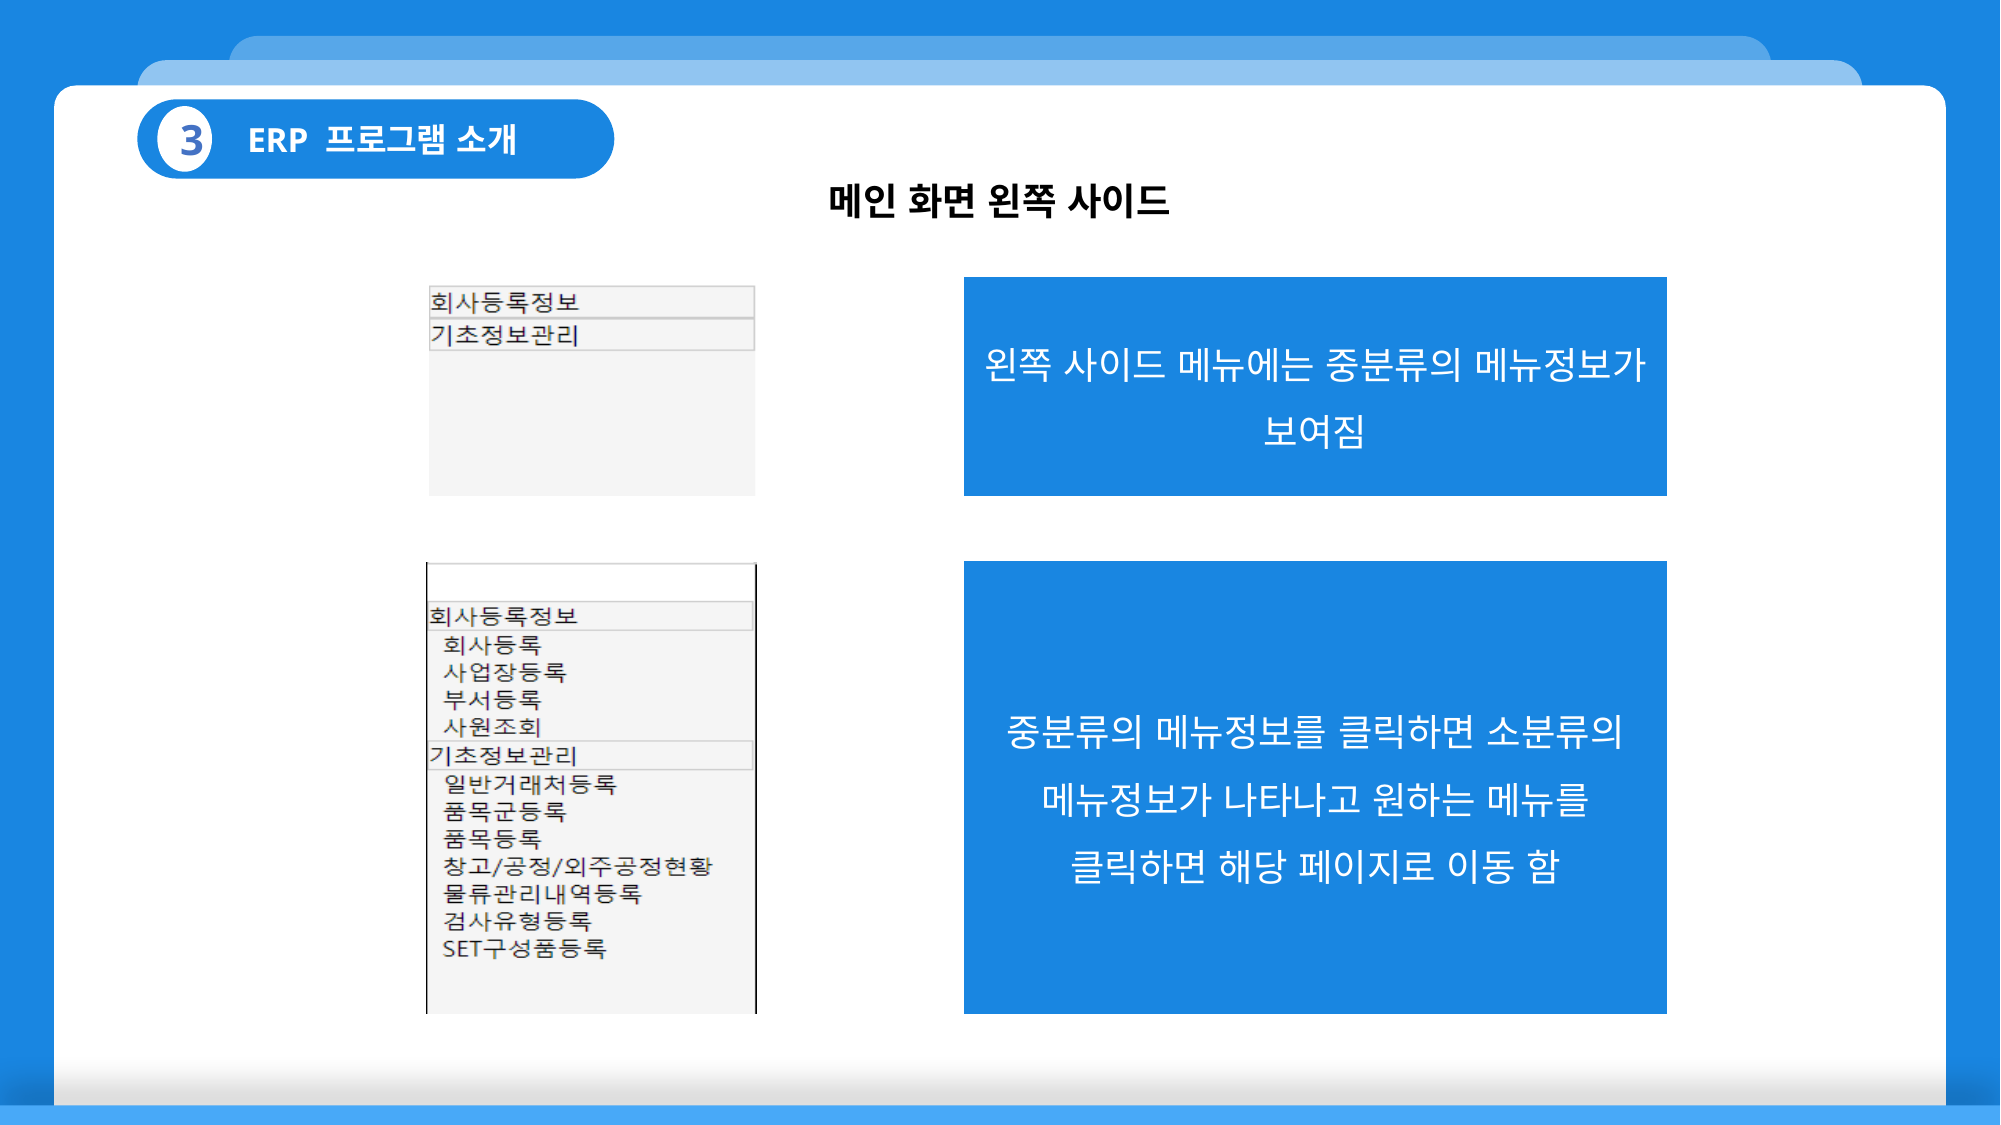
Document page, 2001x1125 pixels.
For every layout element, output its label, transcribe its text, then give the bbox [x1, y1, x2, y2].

text_box 중분류의 메뉴정보를 클릭하면 소분류의 메뉴정보가 나타나고 원하는 메뉴를 클릭하면 해당 페이지로 이동 함 [964, 561, 1667, 1014]
text_box [228, 34, 1772, 59]
text_box [0, 1104, 2000, 1125]
text_box ERP 프로그램 소개 [136, 98, 616, 180]
text_box 메인 화면 왼쪽 사이드 [738, 170, 1262, 231]
text_box 왼쪽 사이드 메뉴에는 중분류의 메뉴정보가 보여짐 [964, 277, 1667, 496]
text_box 3 [156, 105, 214, 173]
text_box [53, 84, 1947, 1068]
picture [429, 246, 757, 496]
picture [426, 562, 757, 1014]
text_box [136, 59, 1864, 84]
